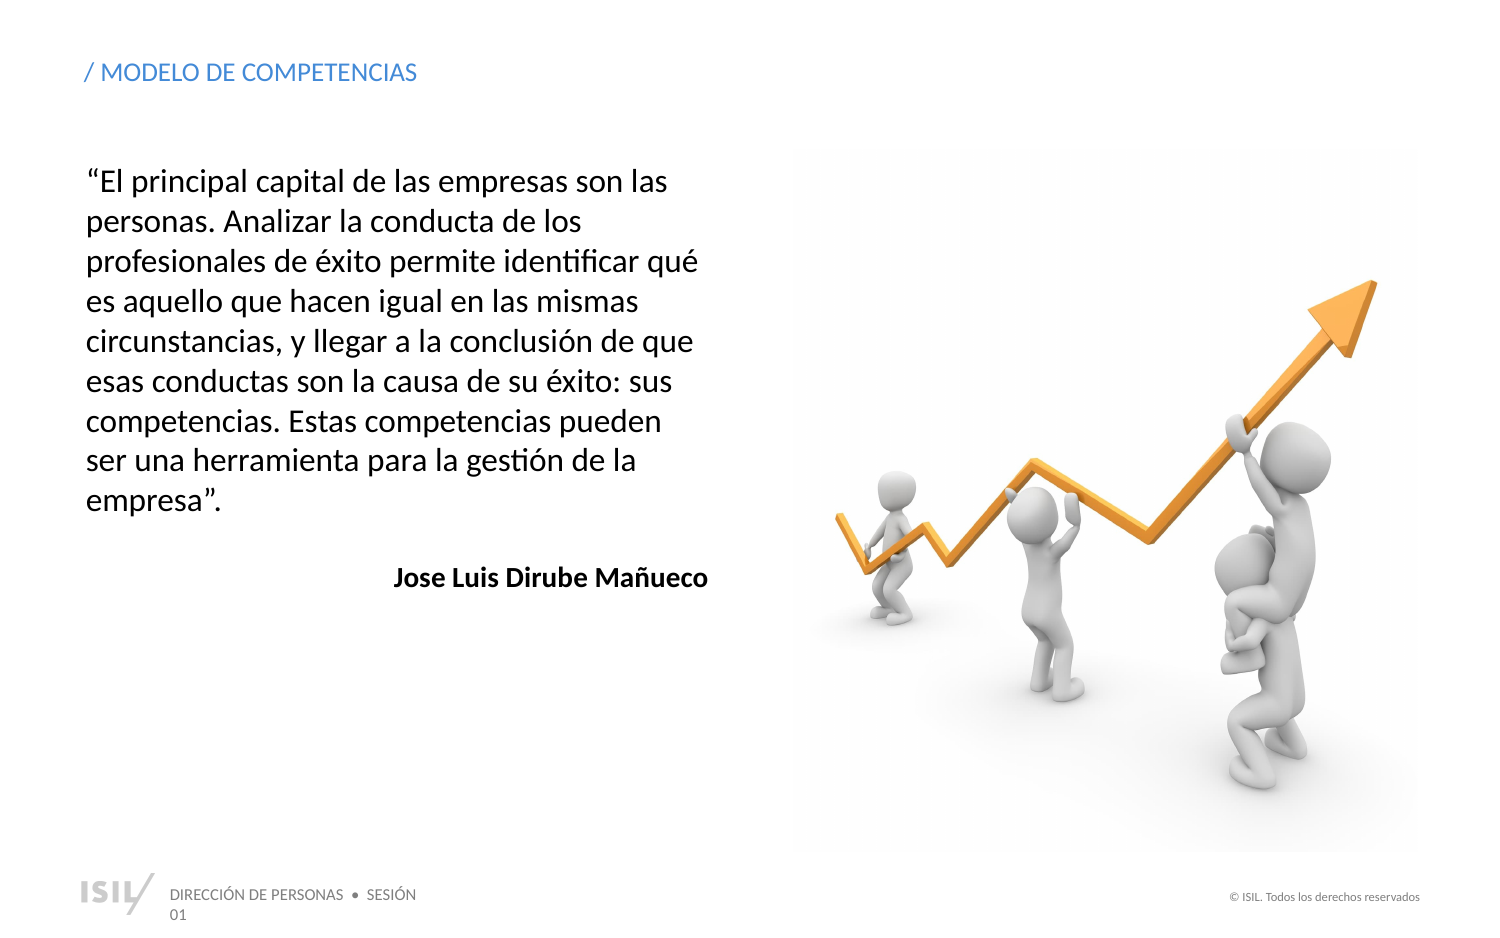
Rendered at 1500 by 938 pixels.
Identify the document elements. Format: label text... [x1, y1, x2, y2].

text_box “El principal capital de las empresas son las personas. Analizar la conducta de los profesionales de éxito permite identificar qué es aquello que hacen igual en las mismas circunstancias, y llegar a la conclusión de que esas conductas son la causa de su éxito: sus competencias. Estas competencias pueden ser una herramienta para la gestión de la empresa”. Jose Luis Dirube Mañueco [83, 159, 709, 634]
picture [792, 149, 1418, 852]
text_box / MODELO DE COMPETENCIAS [83, 54, 726, 87]
